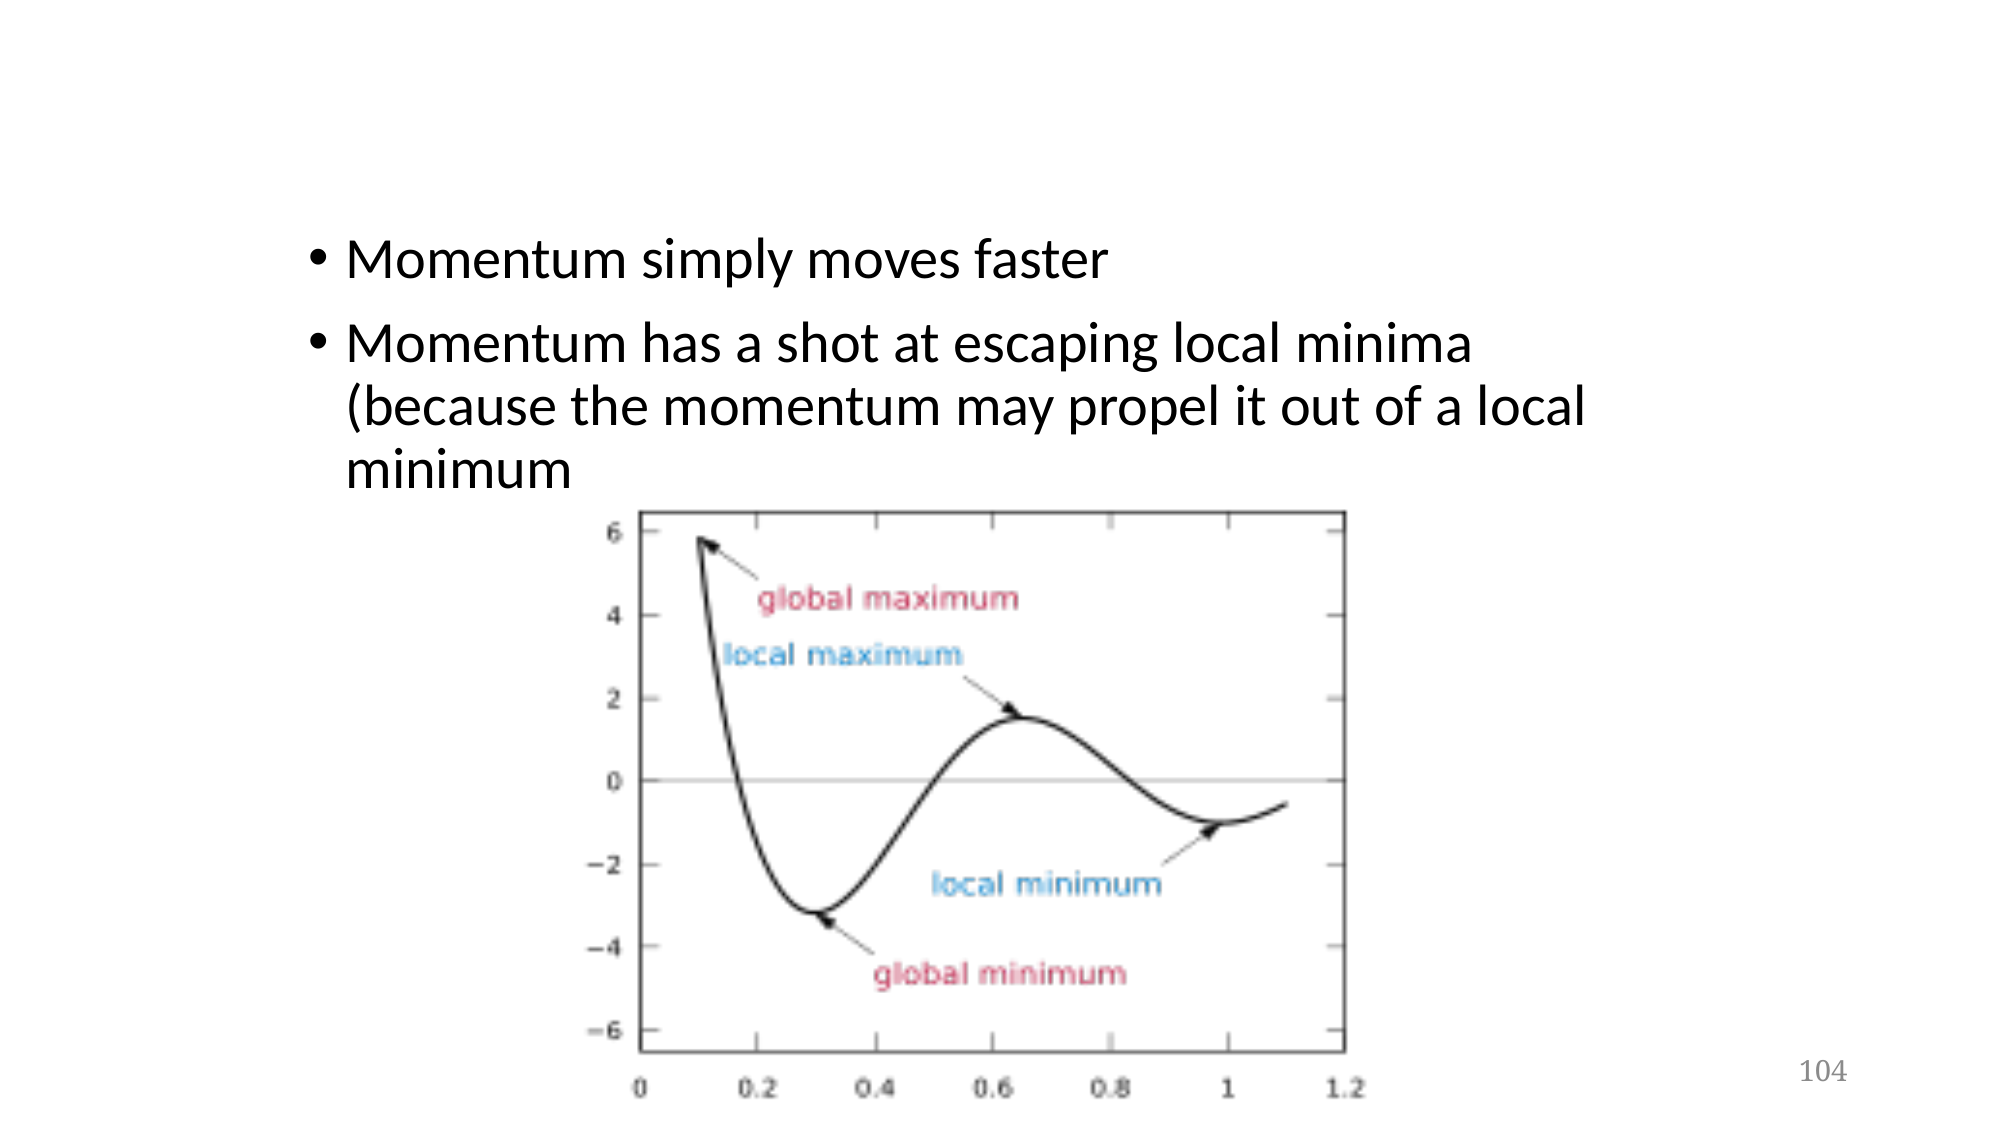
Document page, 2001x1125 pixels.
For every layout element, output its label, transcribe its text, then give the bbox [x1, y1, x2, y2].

picture [550, 479, 1402, 1125]
slide_number 104 [1412, 1042, 1863, 1103]
list Momentum simply moves faster Momentum has a shot at escaping local minima (because the momentum may propel it out of a local minimum [293, 221, 1644, 859]
